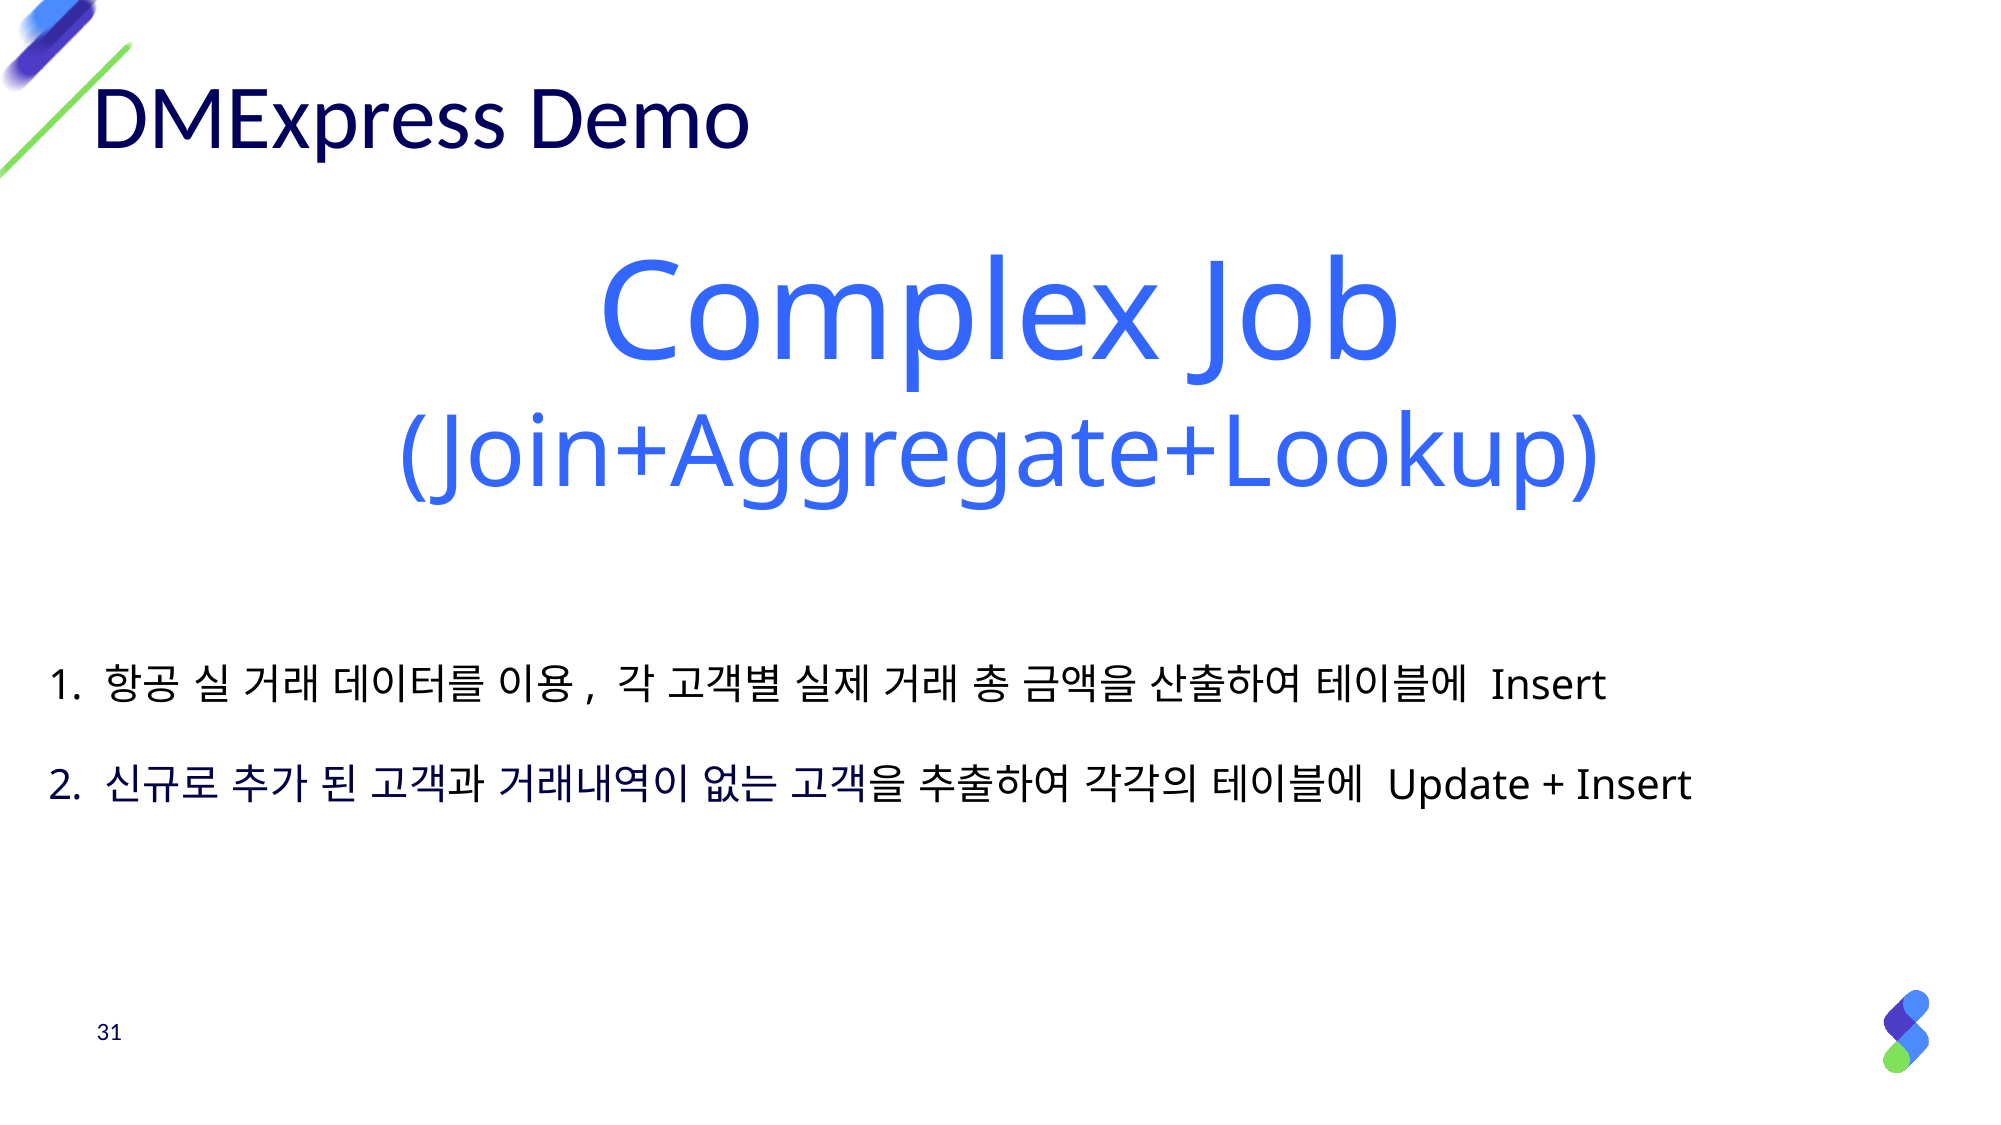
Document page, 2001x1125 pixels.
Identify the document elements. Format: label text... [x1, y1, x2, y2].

picture [1883, 990, 1929, 1073]
text_box Complex Job (Join+Aggregate+Lookup) [0, 214, 2000, 514]
picture [0, 0, 203, 203]
text_box 항공 실 거래 데이터를 이용, 각 고객별 실제 거래 총 금액을 산출하여 테이블에 Insert 신규로 추가 된 고객과 거래내역이 없는 고객을 추출하여 각각의 테이블에 Update + Insert [33, 600, 1988, 816]
slide_number 31 [96, 1002, 155, 1062]
title DMExpress Demo [77, 61, 1863, 171]
